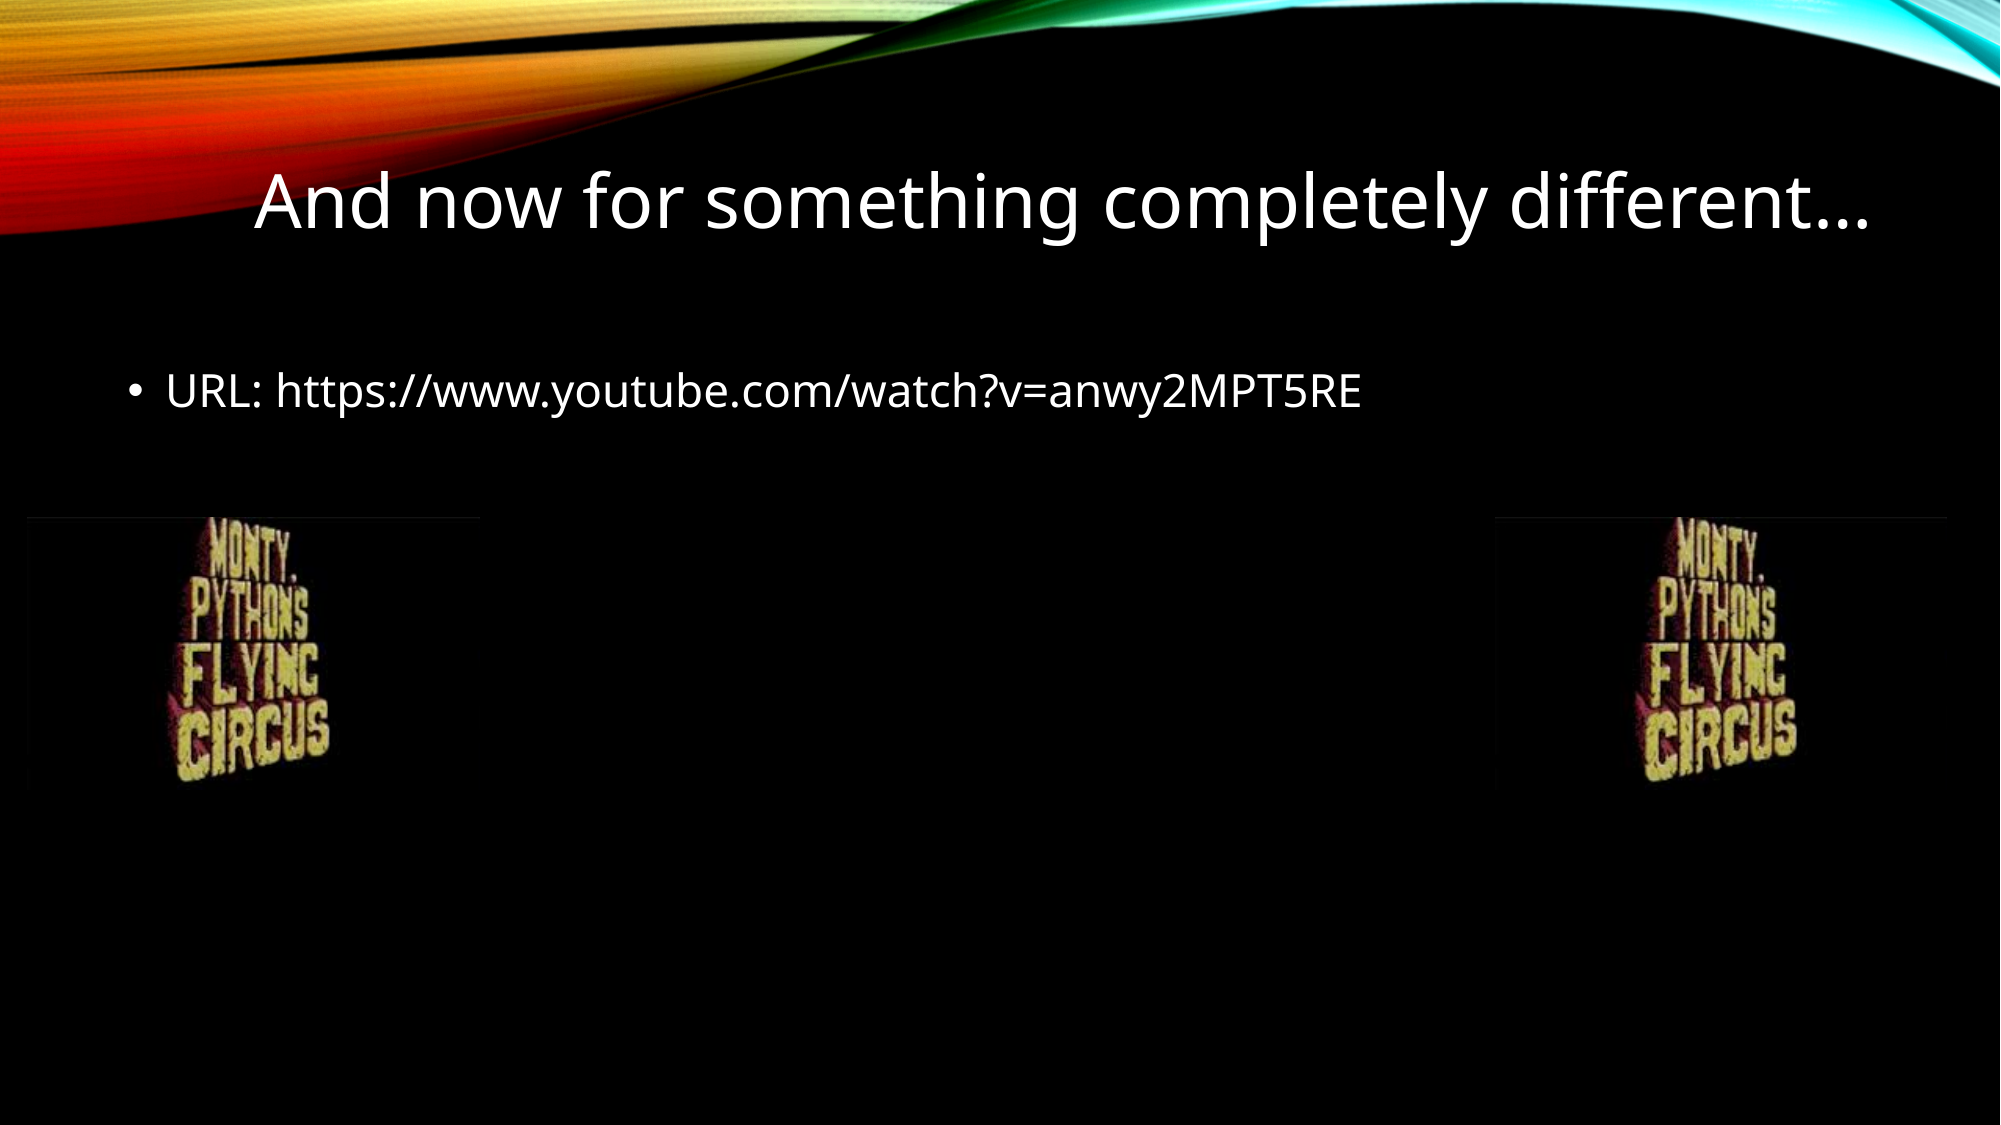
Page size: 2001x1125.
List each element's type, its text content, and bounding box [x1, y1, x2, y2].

picture [1495, 517, 1948, 791]
picture [27, 517, 480, 791]
list URL: https://www.youtube.com/watch?v=anwy2MPT5RE [112, 360, 1888, 1021]
picture [0, 0, 2000, 237]
title And now for something completely different… [112, 125, 1888, 283]
